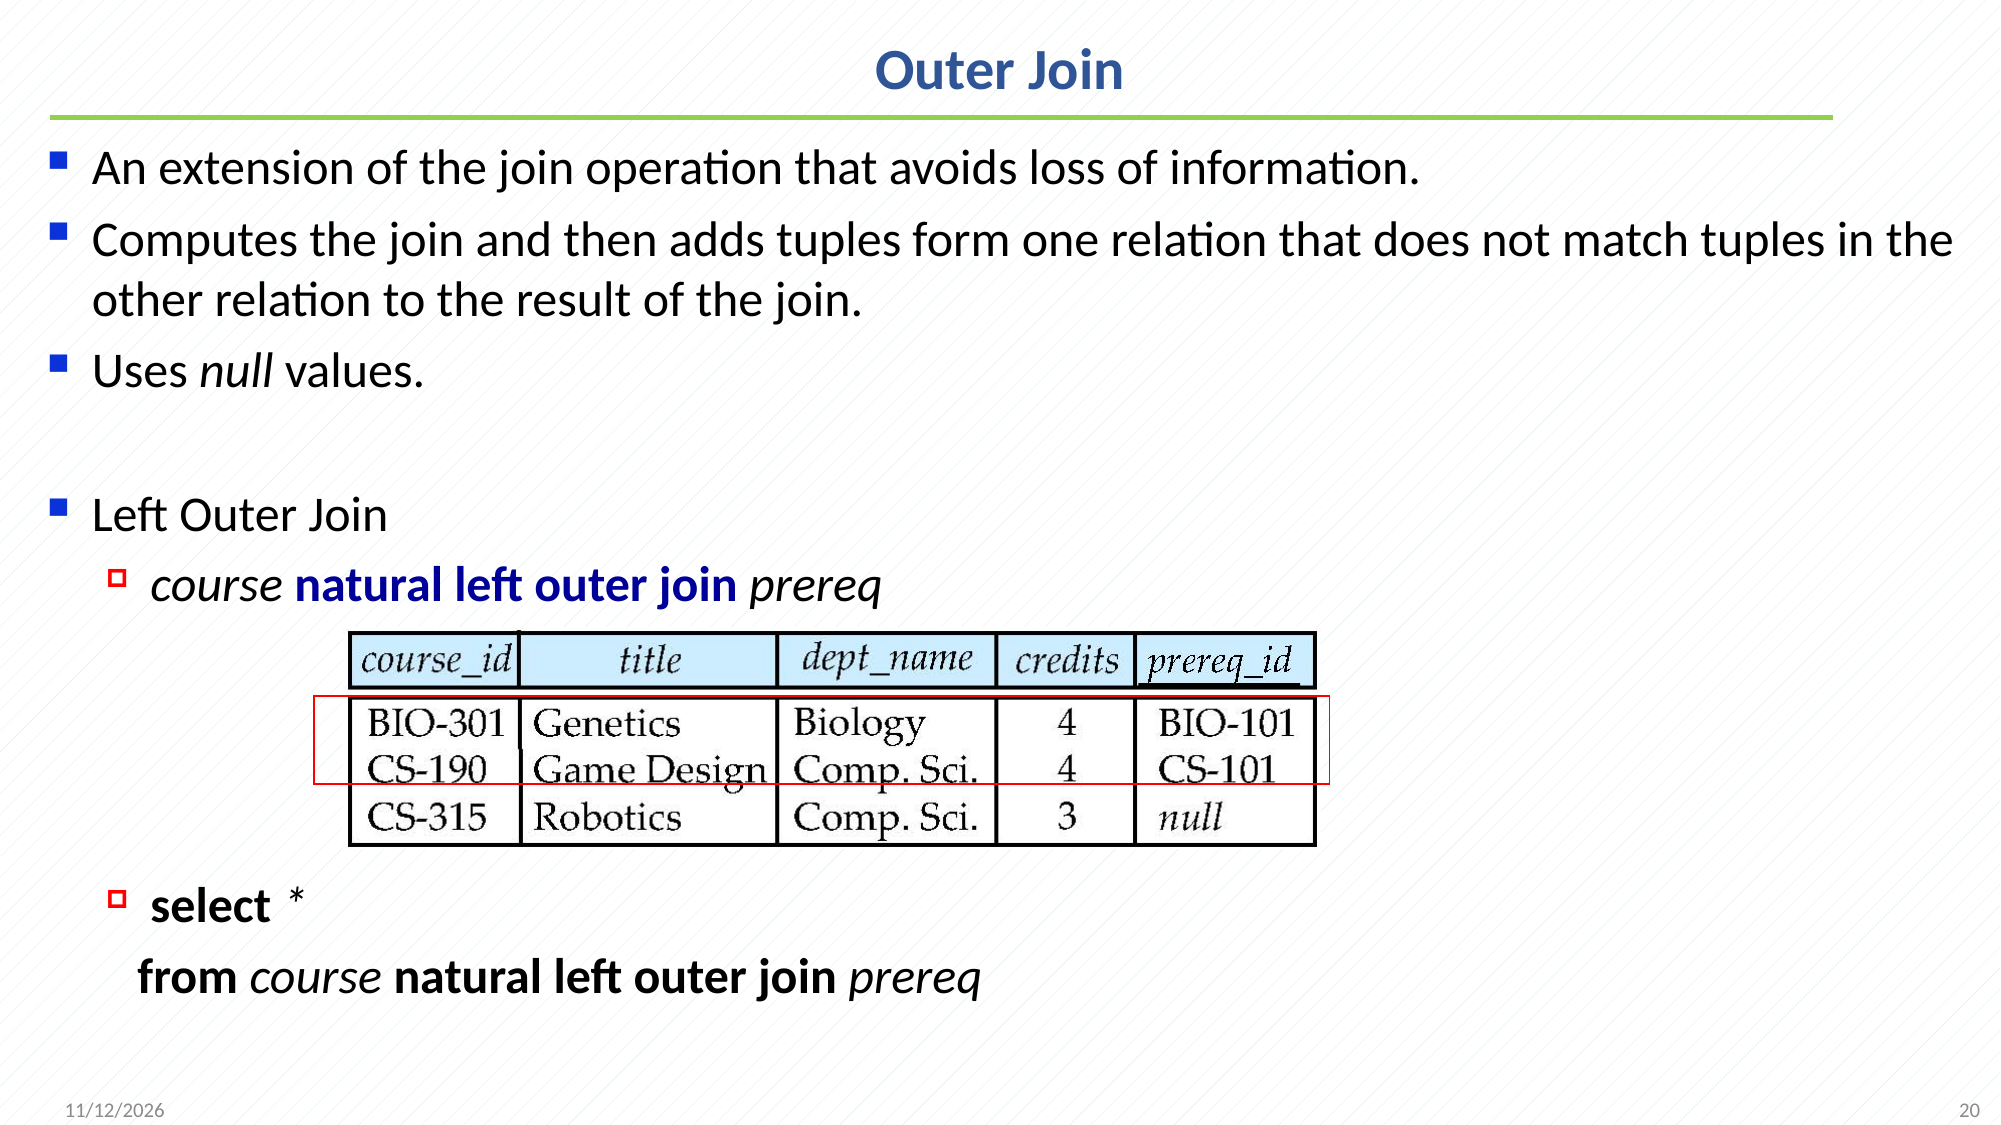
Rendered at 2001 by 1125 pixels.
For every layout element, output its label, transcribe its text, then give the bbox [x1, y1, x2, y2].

title Outer Join [50, 13, 1949, 126]
picture [343, 627, 1321, 849]
list An extension of the join operation that avoids loss of information. Computes the join and then adds tuples form one relation that does not match tuples in the other relation to the result of the join. Uses null values. Left Outer Join course natural left outer join prereq select * from course natural left outer join prereq [32, 126, 1974, 1081]
slide_number 20 [1545, 1079, 1996, 1125]
text_box [313, 696, 343, 785]
text_box [1321, 696, 1330, 785]
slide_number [49, 1079, 500, 1125]
